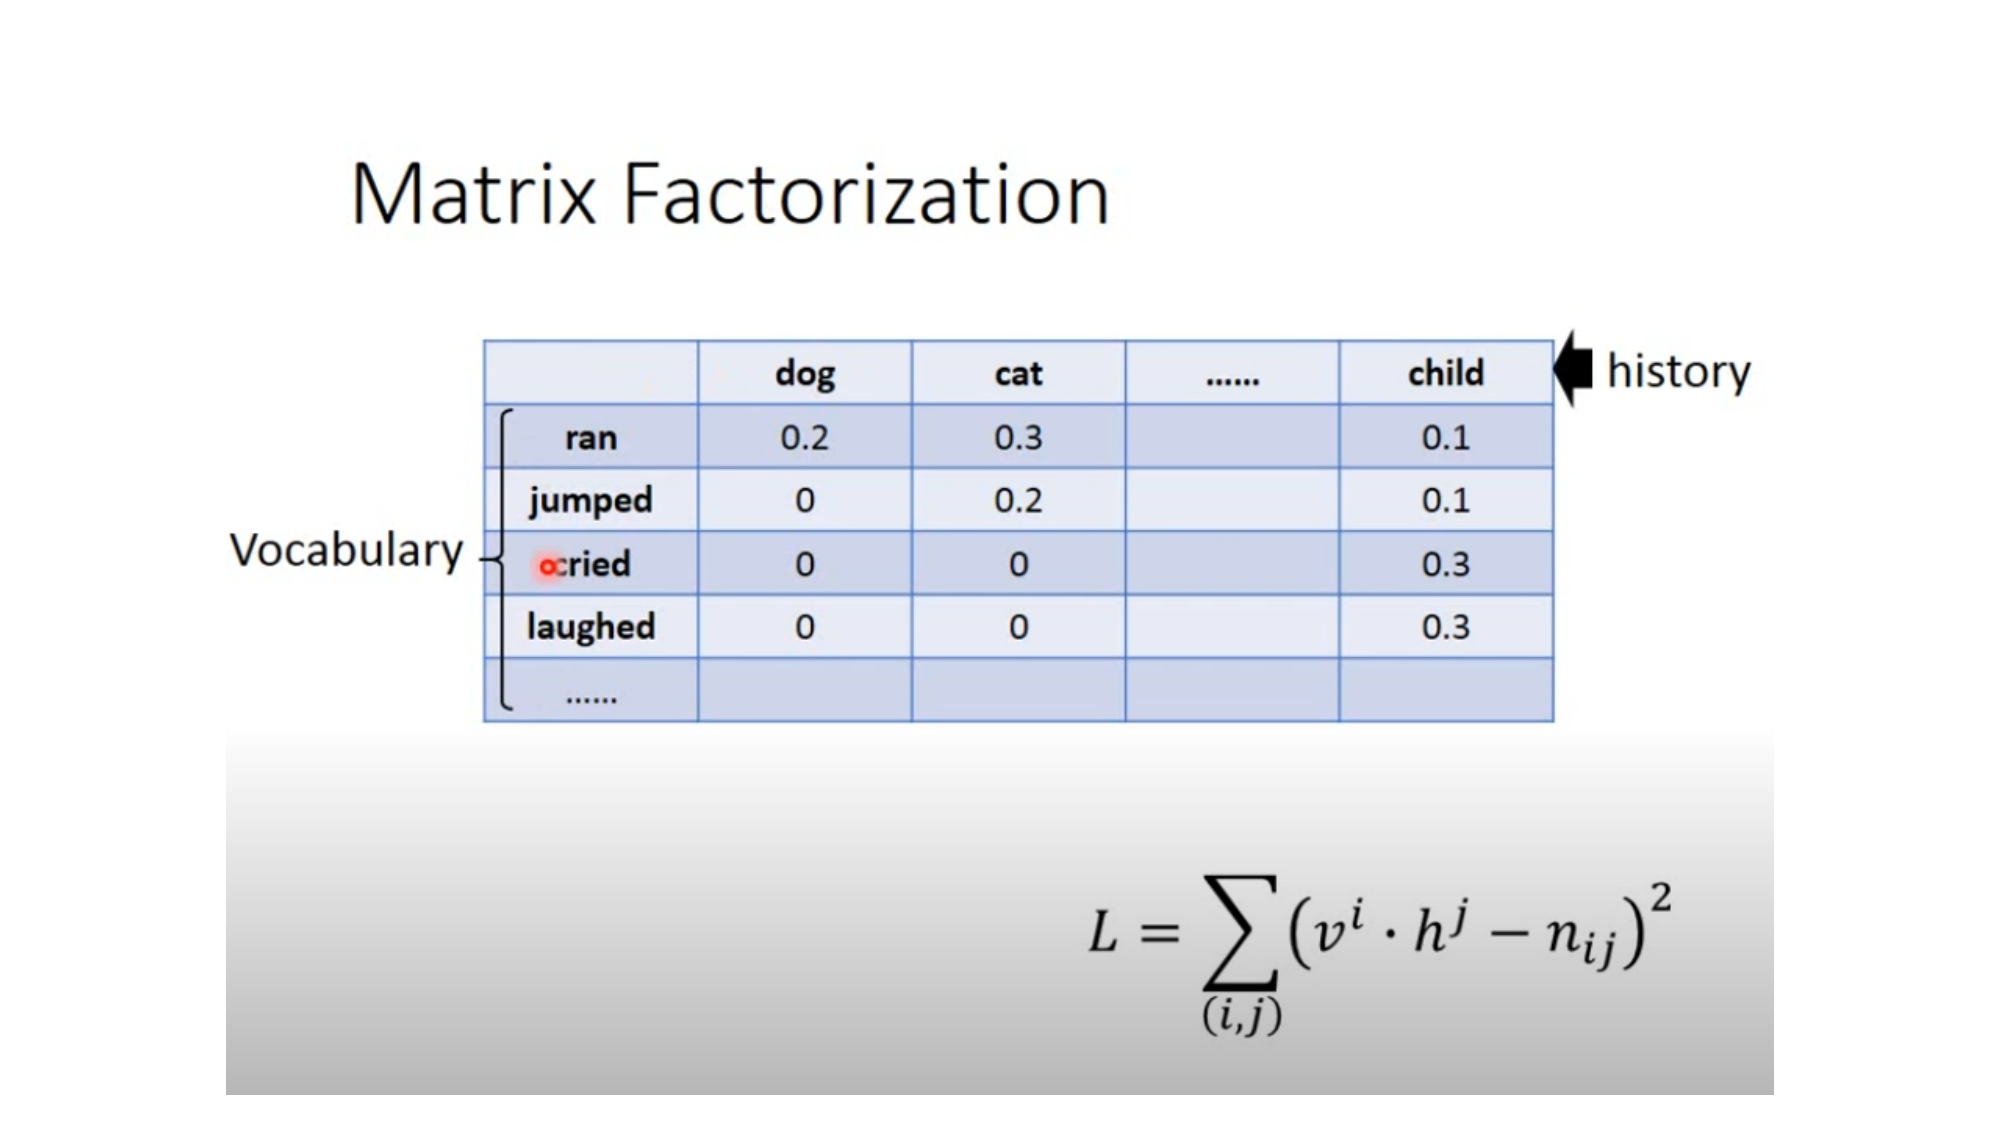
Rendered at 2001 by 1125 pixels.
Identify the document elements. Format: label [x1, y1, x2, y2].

picture [226, 30, 1774, 1095]
